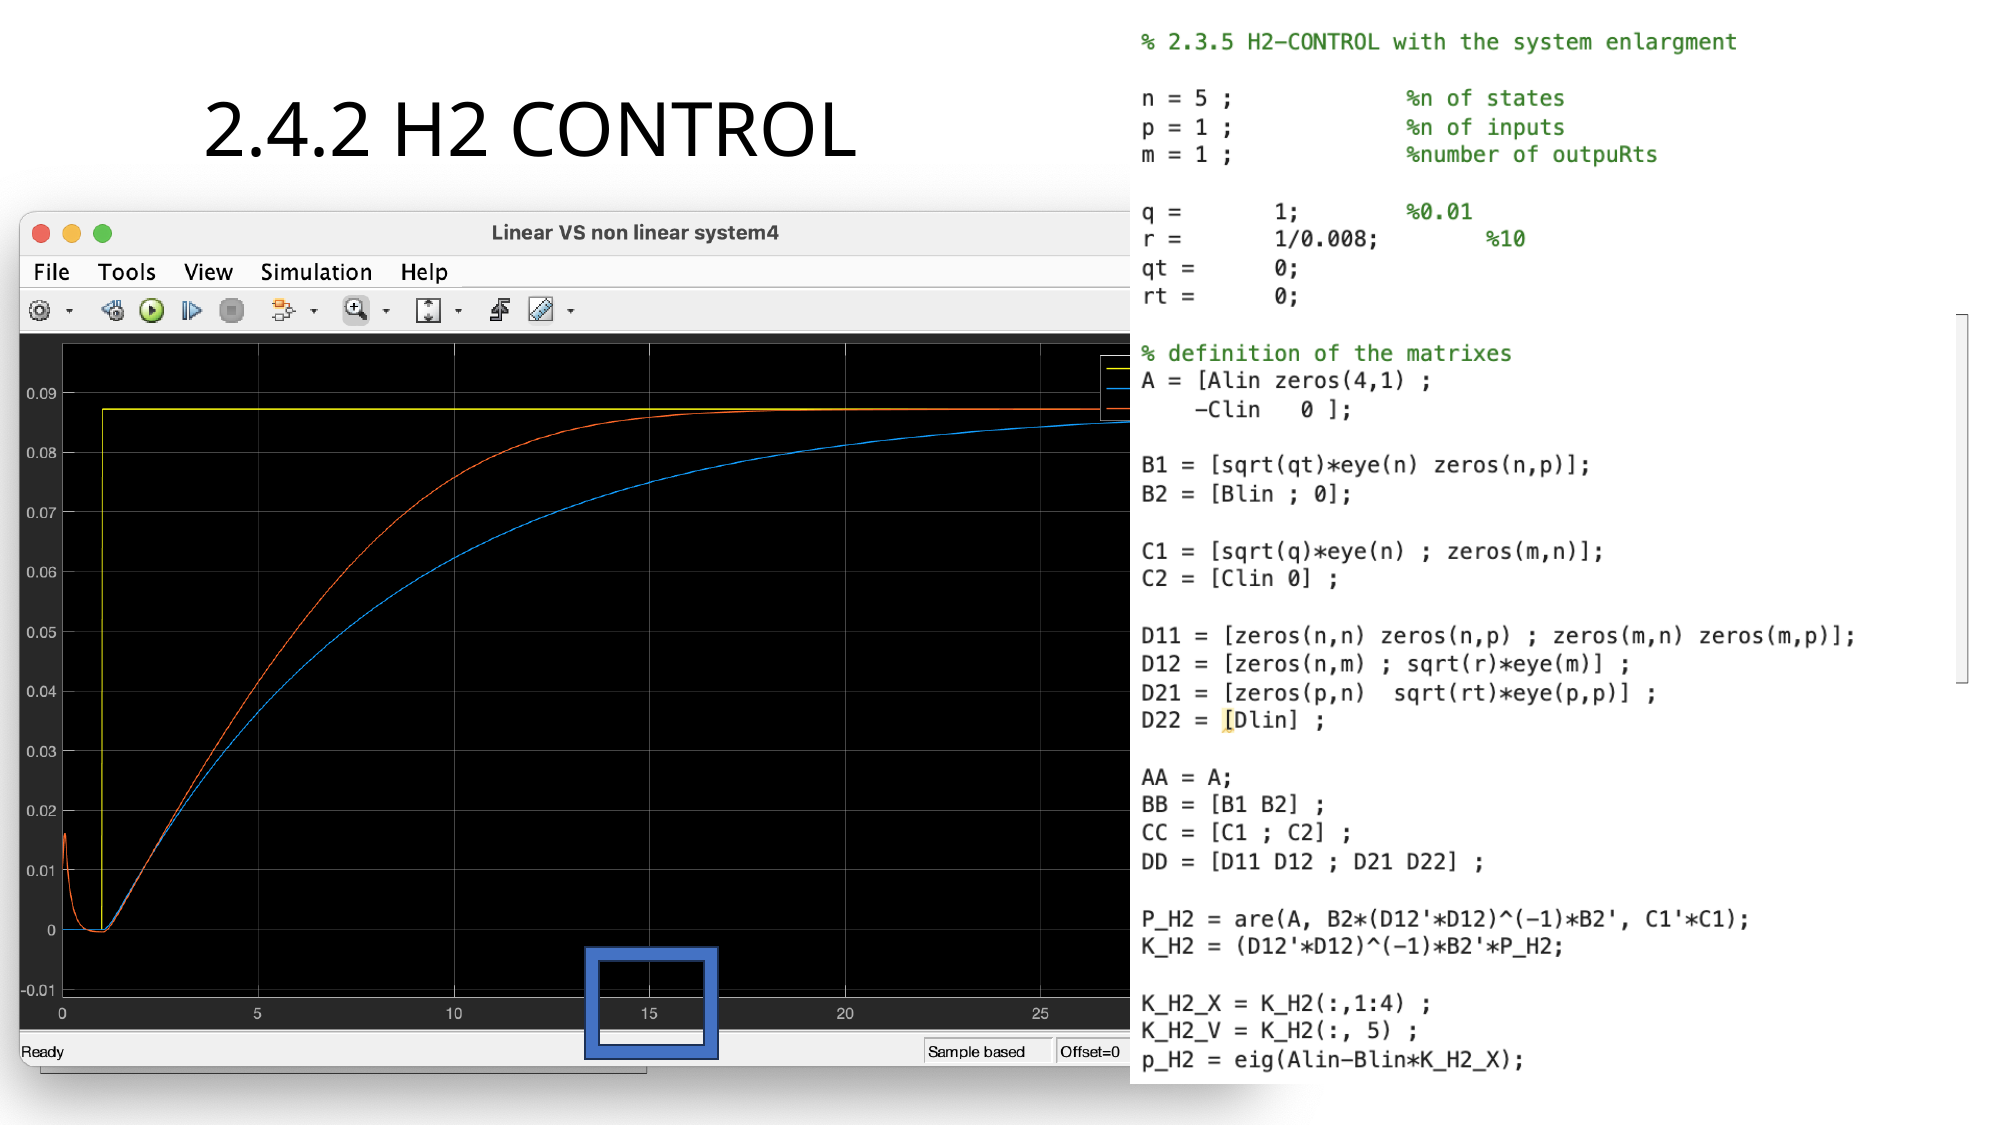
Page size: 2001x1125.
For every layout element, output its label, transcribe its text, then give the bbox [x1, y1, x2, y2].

picture [0, 12, 1971, 1125]
title 2.4.2 H2 CONTROL [188, 81, 1130, 153]
